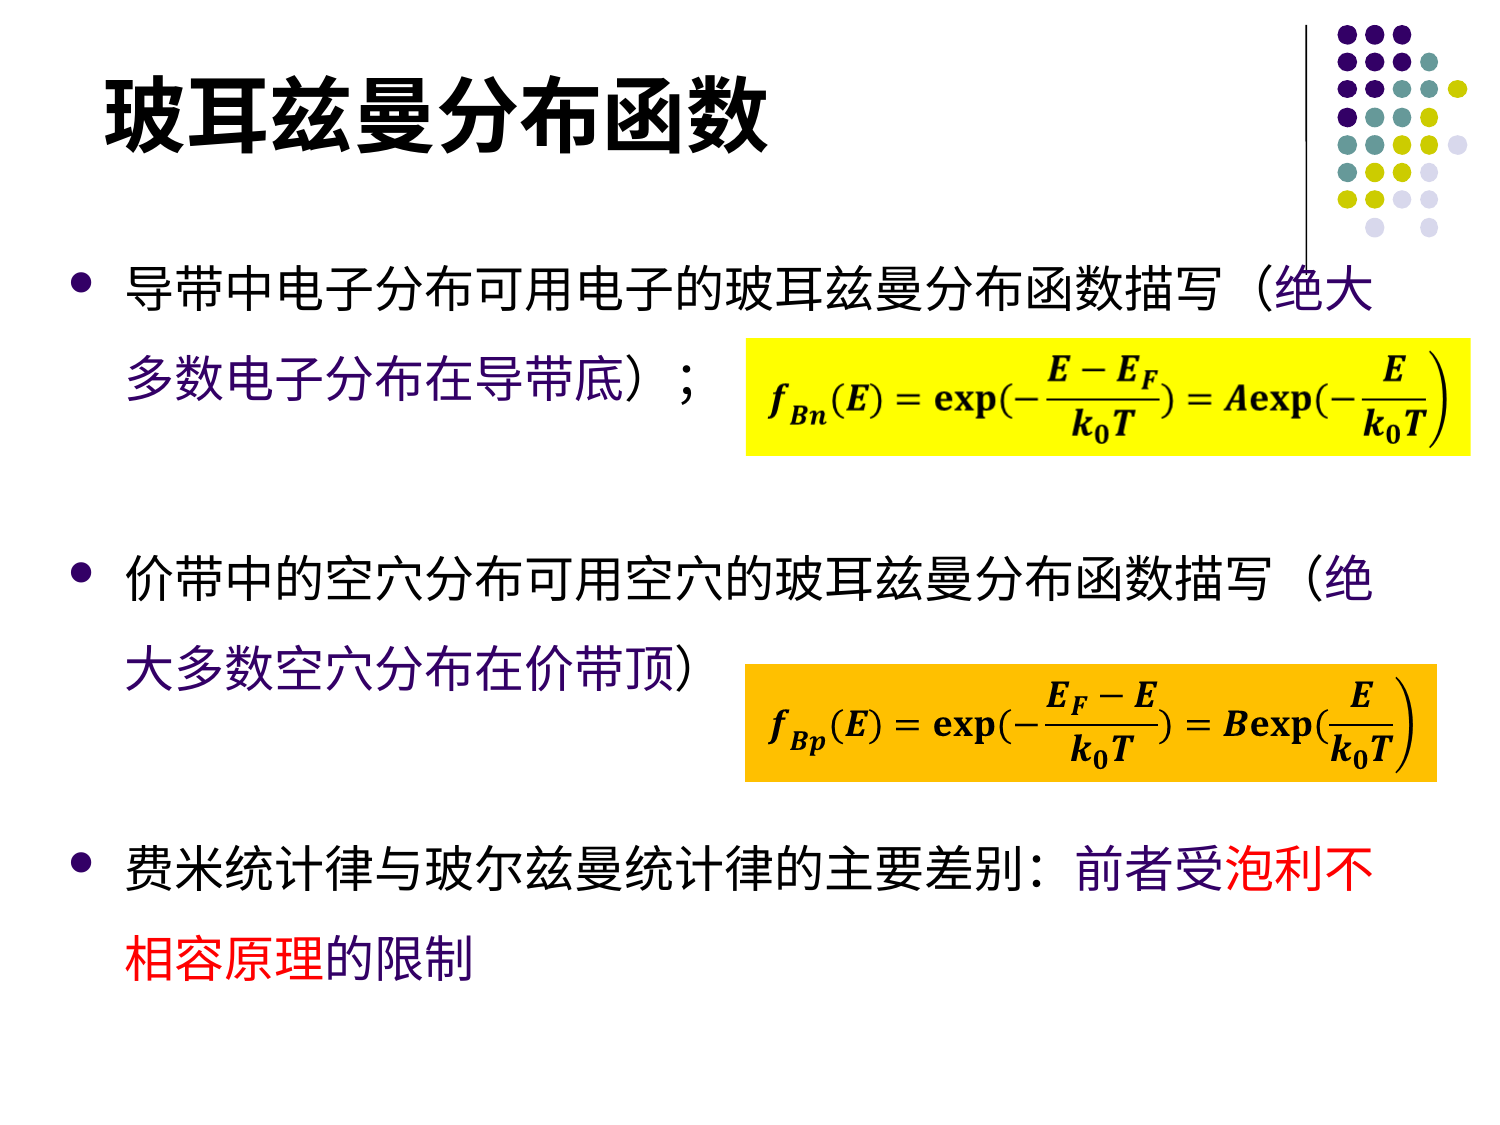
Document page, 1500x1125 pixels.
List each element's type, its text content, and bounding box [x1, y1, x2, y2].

text_box [745, 664, 1437, 782]
title 玻耳兹曼分布函数 [88, 42, 1439, 171]
text_box [745, 338, 1471, 456]
list 导带中电子分布可用电子的玻耳兹曼分布函数描写（绝大多数电子分布在导带底）； 价带中的空穴分布可用空穴的玻耳兹曼分布函数描写（绝大多数空穴分布在价带顶） 费米统计律与玻尔兹曼统计律的主要差别：前者受泡利不相容原理的限制 [53, 220, 1436, 1118]
